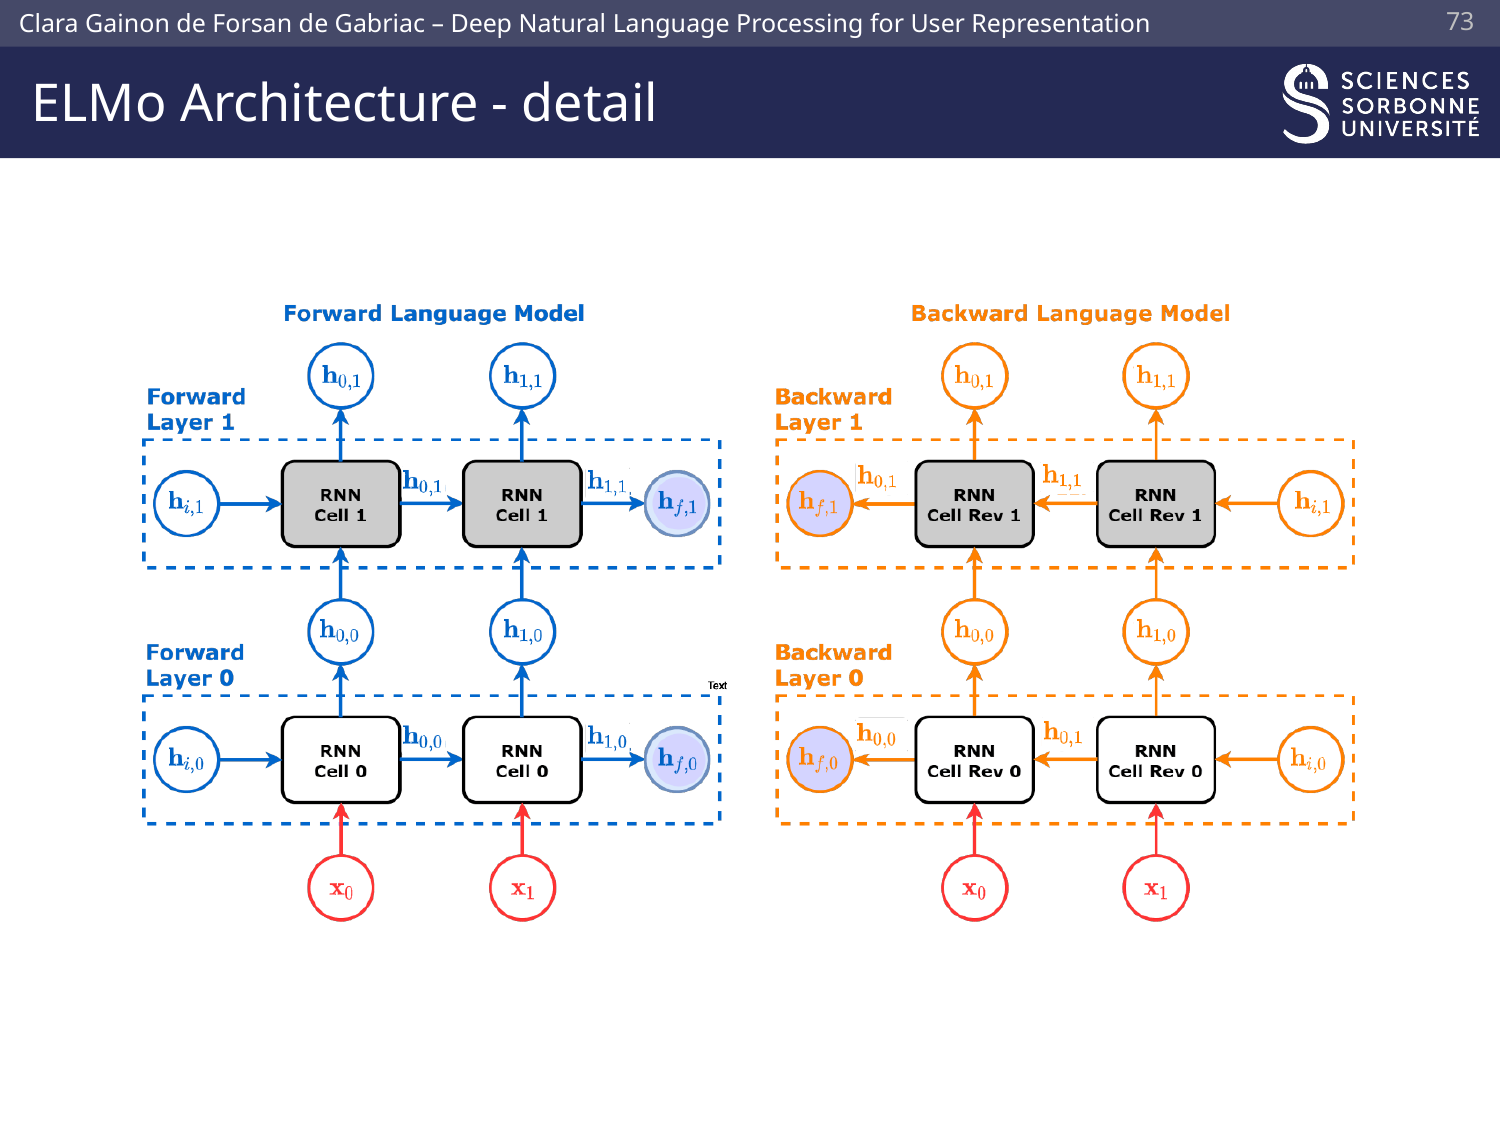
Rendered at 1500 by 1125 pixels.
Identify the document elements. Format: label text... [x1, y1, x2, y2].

title ELMo Architecture - detail [16, 48, 1266, 161]
slide_number 72 [1411, 0, 1490, 54]
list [96, 280, 1404, 937]
